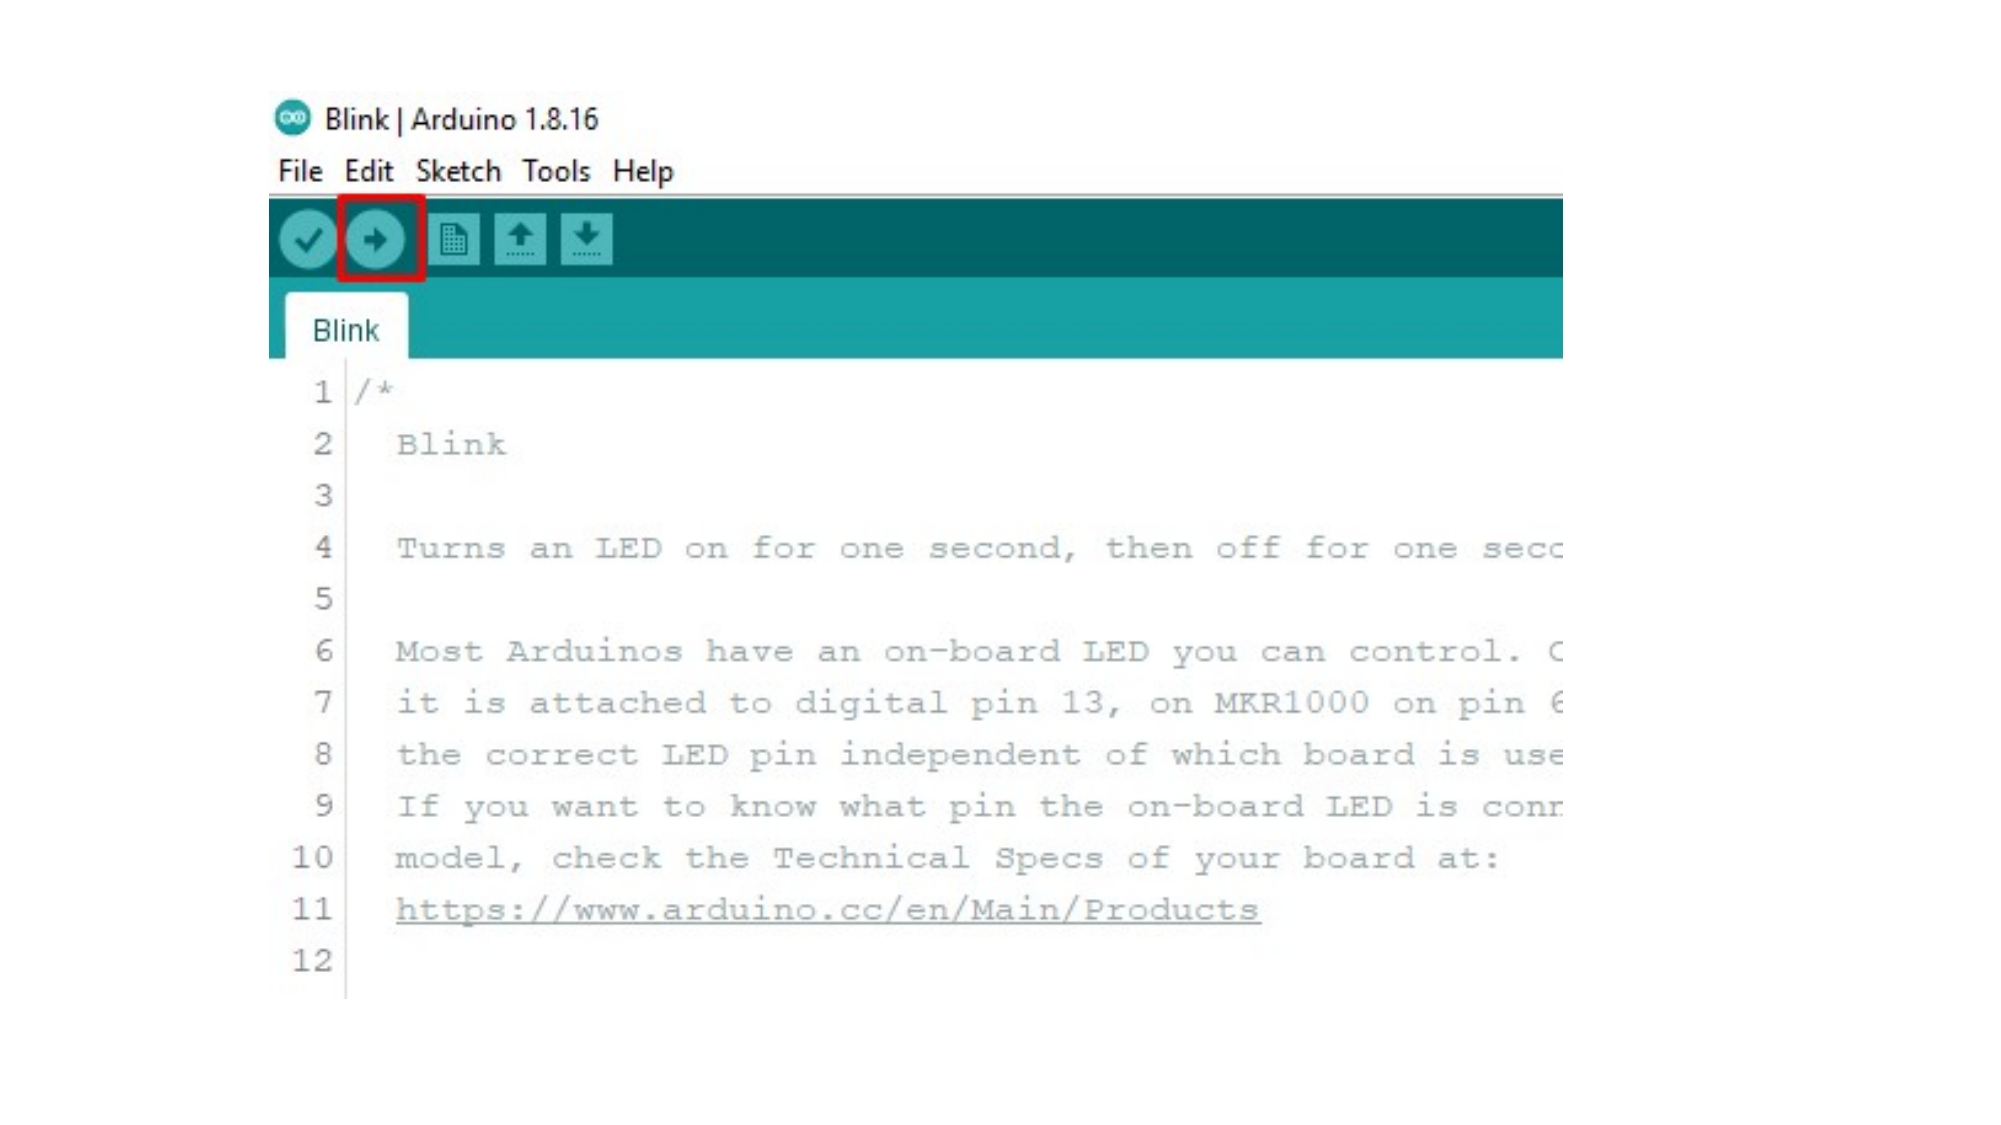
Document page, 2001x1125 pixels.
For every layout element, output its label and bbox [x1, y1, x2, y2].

picture [269, 91, 1563, 999]
